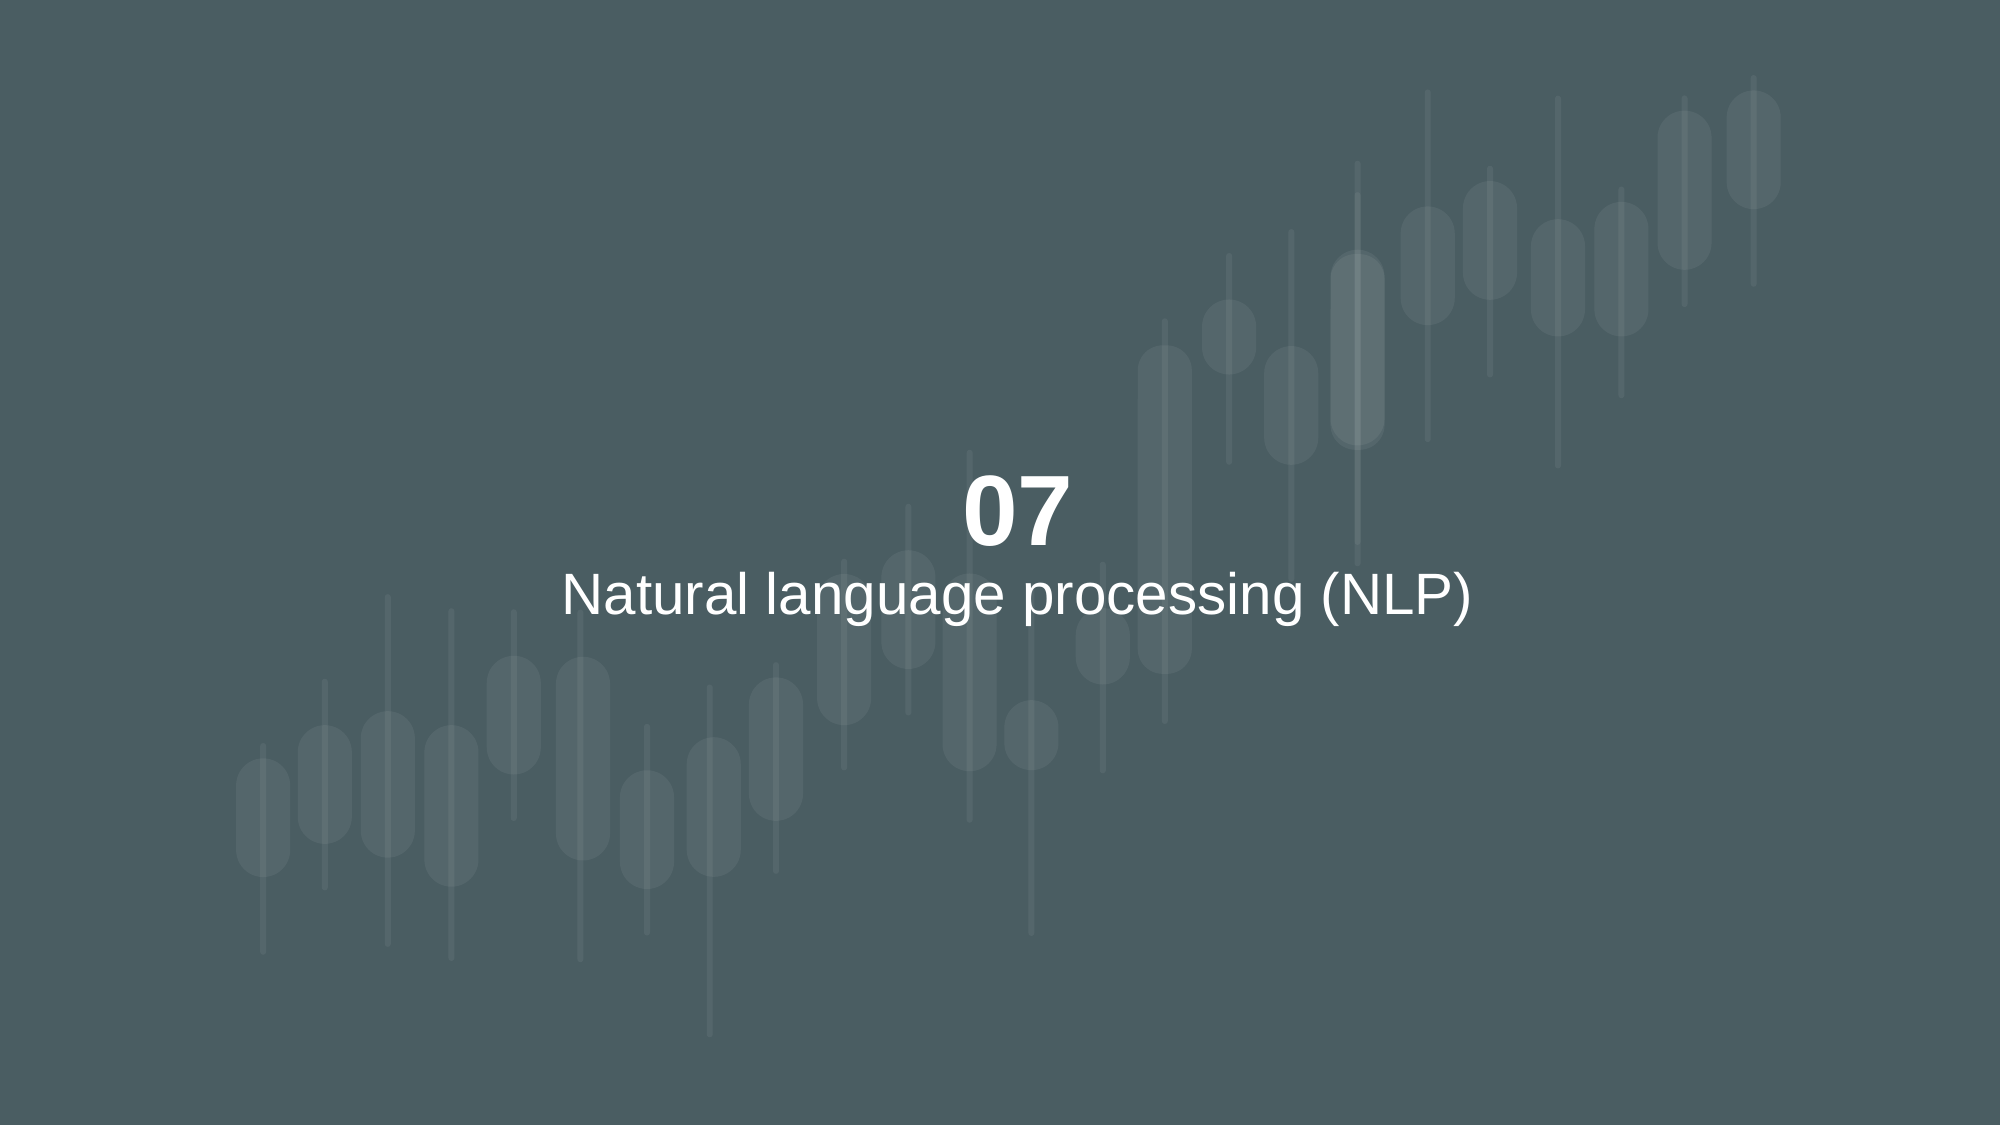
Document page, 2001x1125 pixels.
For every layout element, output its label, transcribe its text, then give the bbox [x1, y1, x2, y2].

text_box 07 [439, 438, 1597, 548]
text_box Natural language processing (NLP) [439, 548, 1597, 634]
